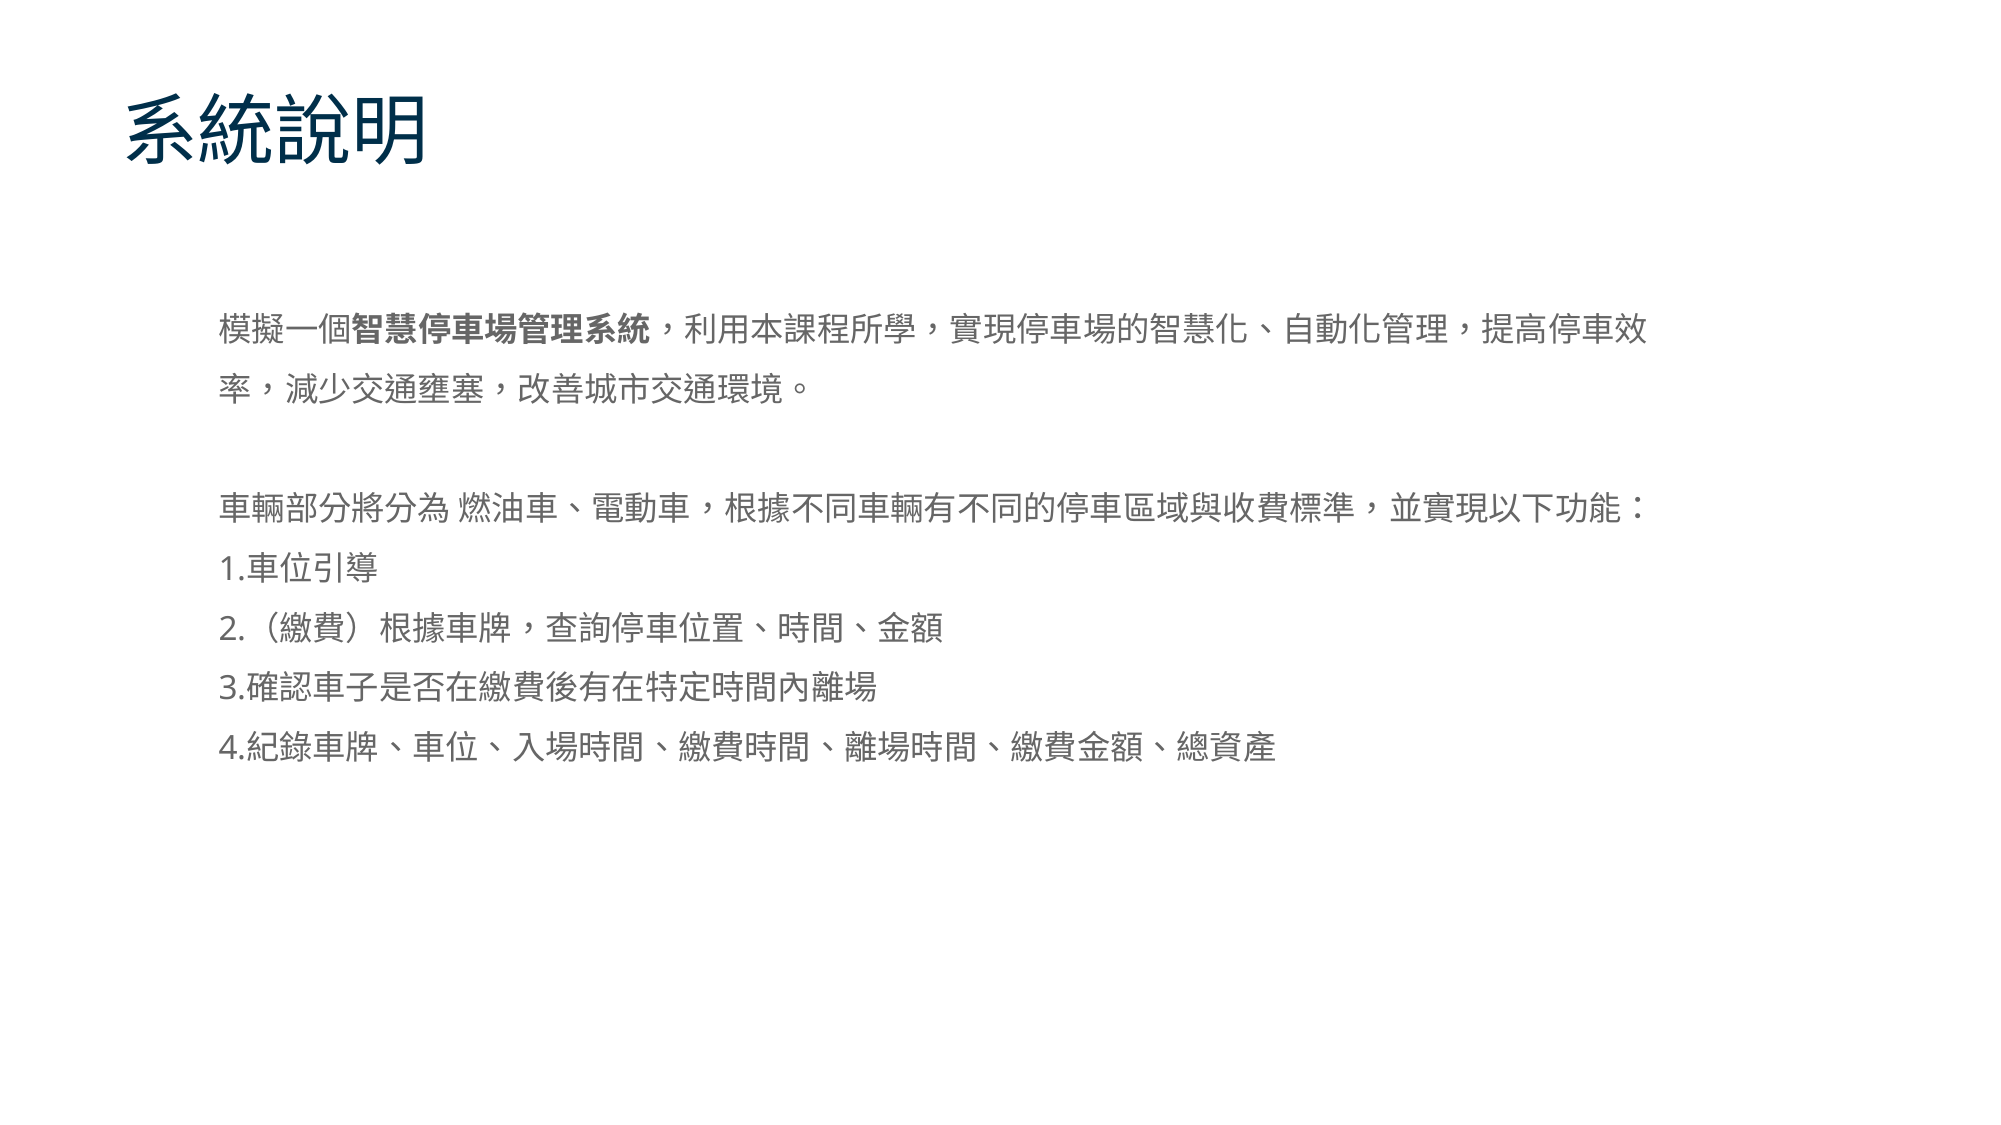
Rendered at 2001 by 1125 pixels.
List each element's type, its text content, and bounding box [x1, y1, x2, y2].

list 模擬一個智慧停車場管理系統，利用本課程所學，實現停車場的智慧化、自動化管理，提高停車效率，減少交通壅塞，改善城市交通環境。 車輛部分將分為 燃油車、電動車，根據不同車輛有不同的停車區域與收費標準，並實現以下功能： 車位引導 （繳費）根據車牌，查詢停車位置、時間、金額 確認車子是否在繳費後有在特定時間內離場 紀錄車牌、車位、入場時間、繳費時間、離場時間、繳費金額、總資產 [203, 280, 1723, 969]
title 系統說明 [106, 74, 1649, 304]
